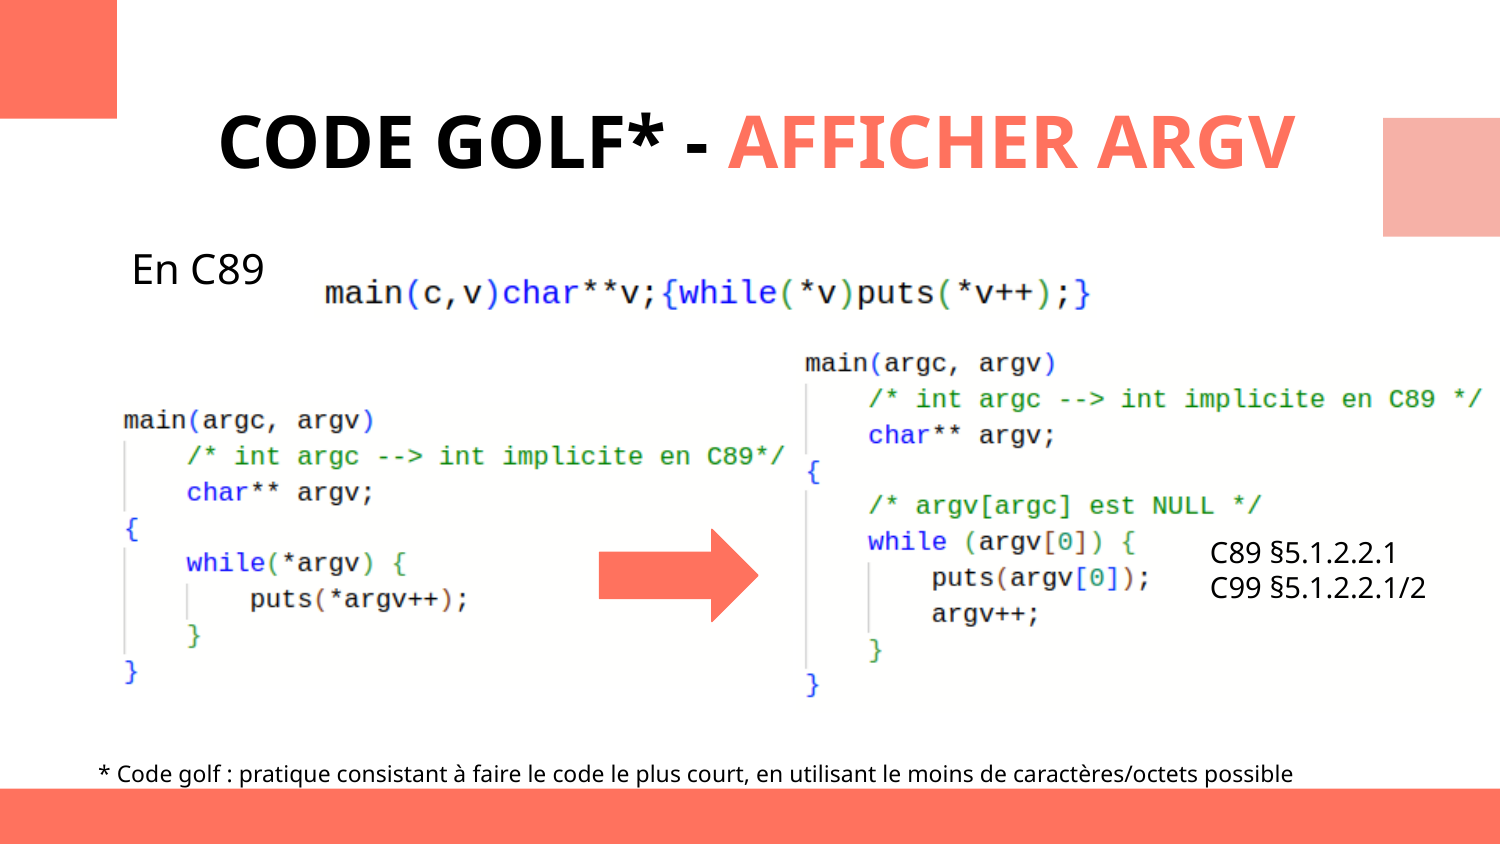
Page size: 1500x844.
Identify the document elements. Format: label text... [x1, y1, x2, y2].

picture [796, 348, 1500, 714]
picture [313, 273, 1098, 318]
picture [115, 402, 793, 690]
title CODE GOLF* - AFFICHER ARGV [105, 102, 1410, 177]
text_box * Code golf : pratique consistant à faire le code le plus court, en utilisant le moins de caractères/octets possible [83, 744, 1464, 789]
text_box En C89 [116, 227, 307, 301]
